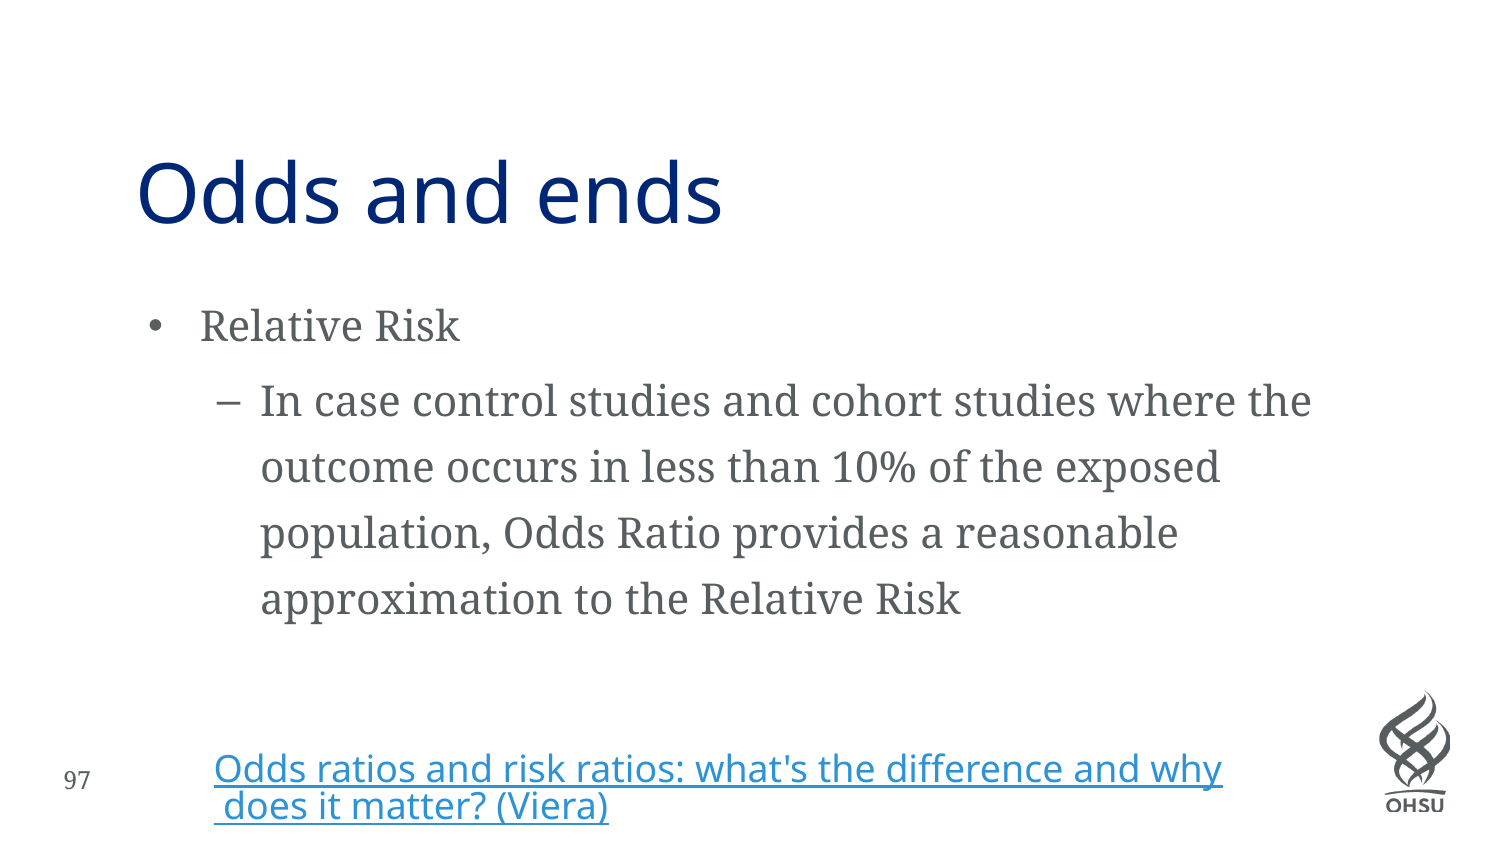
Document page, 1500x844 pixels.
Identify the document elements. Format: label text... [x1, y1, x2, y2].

list Relative Risk In case control studies and cohort studies where the outcome occurs in less than 10% of the exposed population, Odds Ratio provides a reasonable approximation to the Relative Risk [133, 276, 1369, 639]
text_box Odds ratios and risk ratios: what's the difference and why does it matter? (Viera) [198, 737, 1245, 803]
title Odds and ends [120, 120, 1356, 261]
